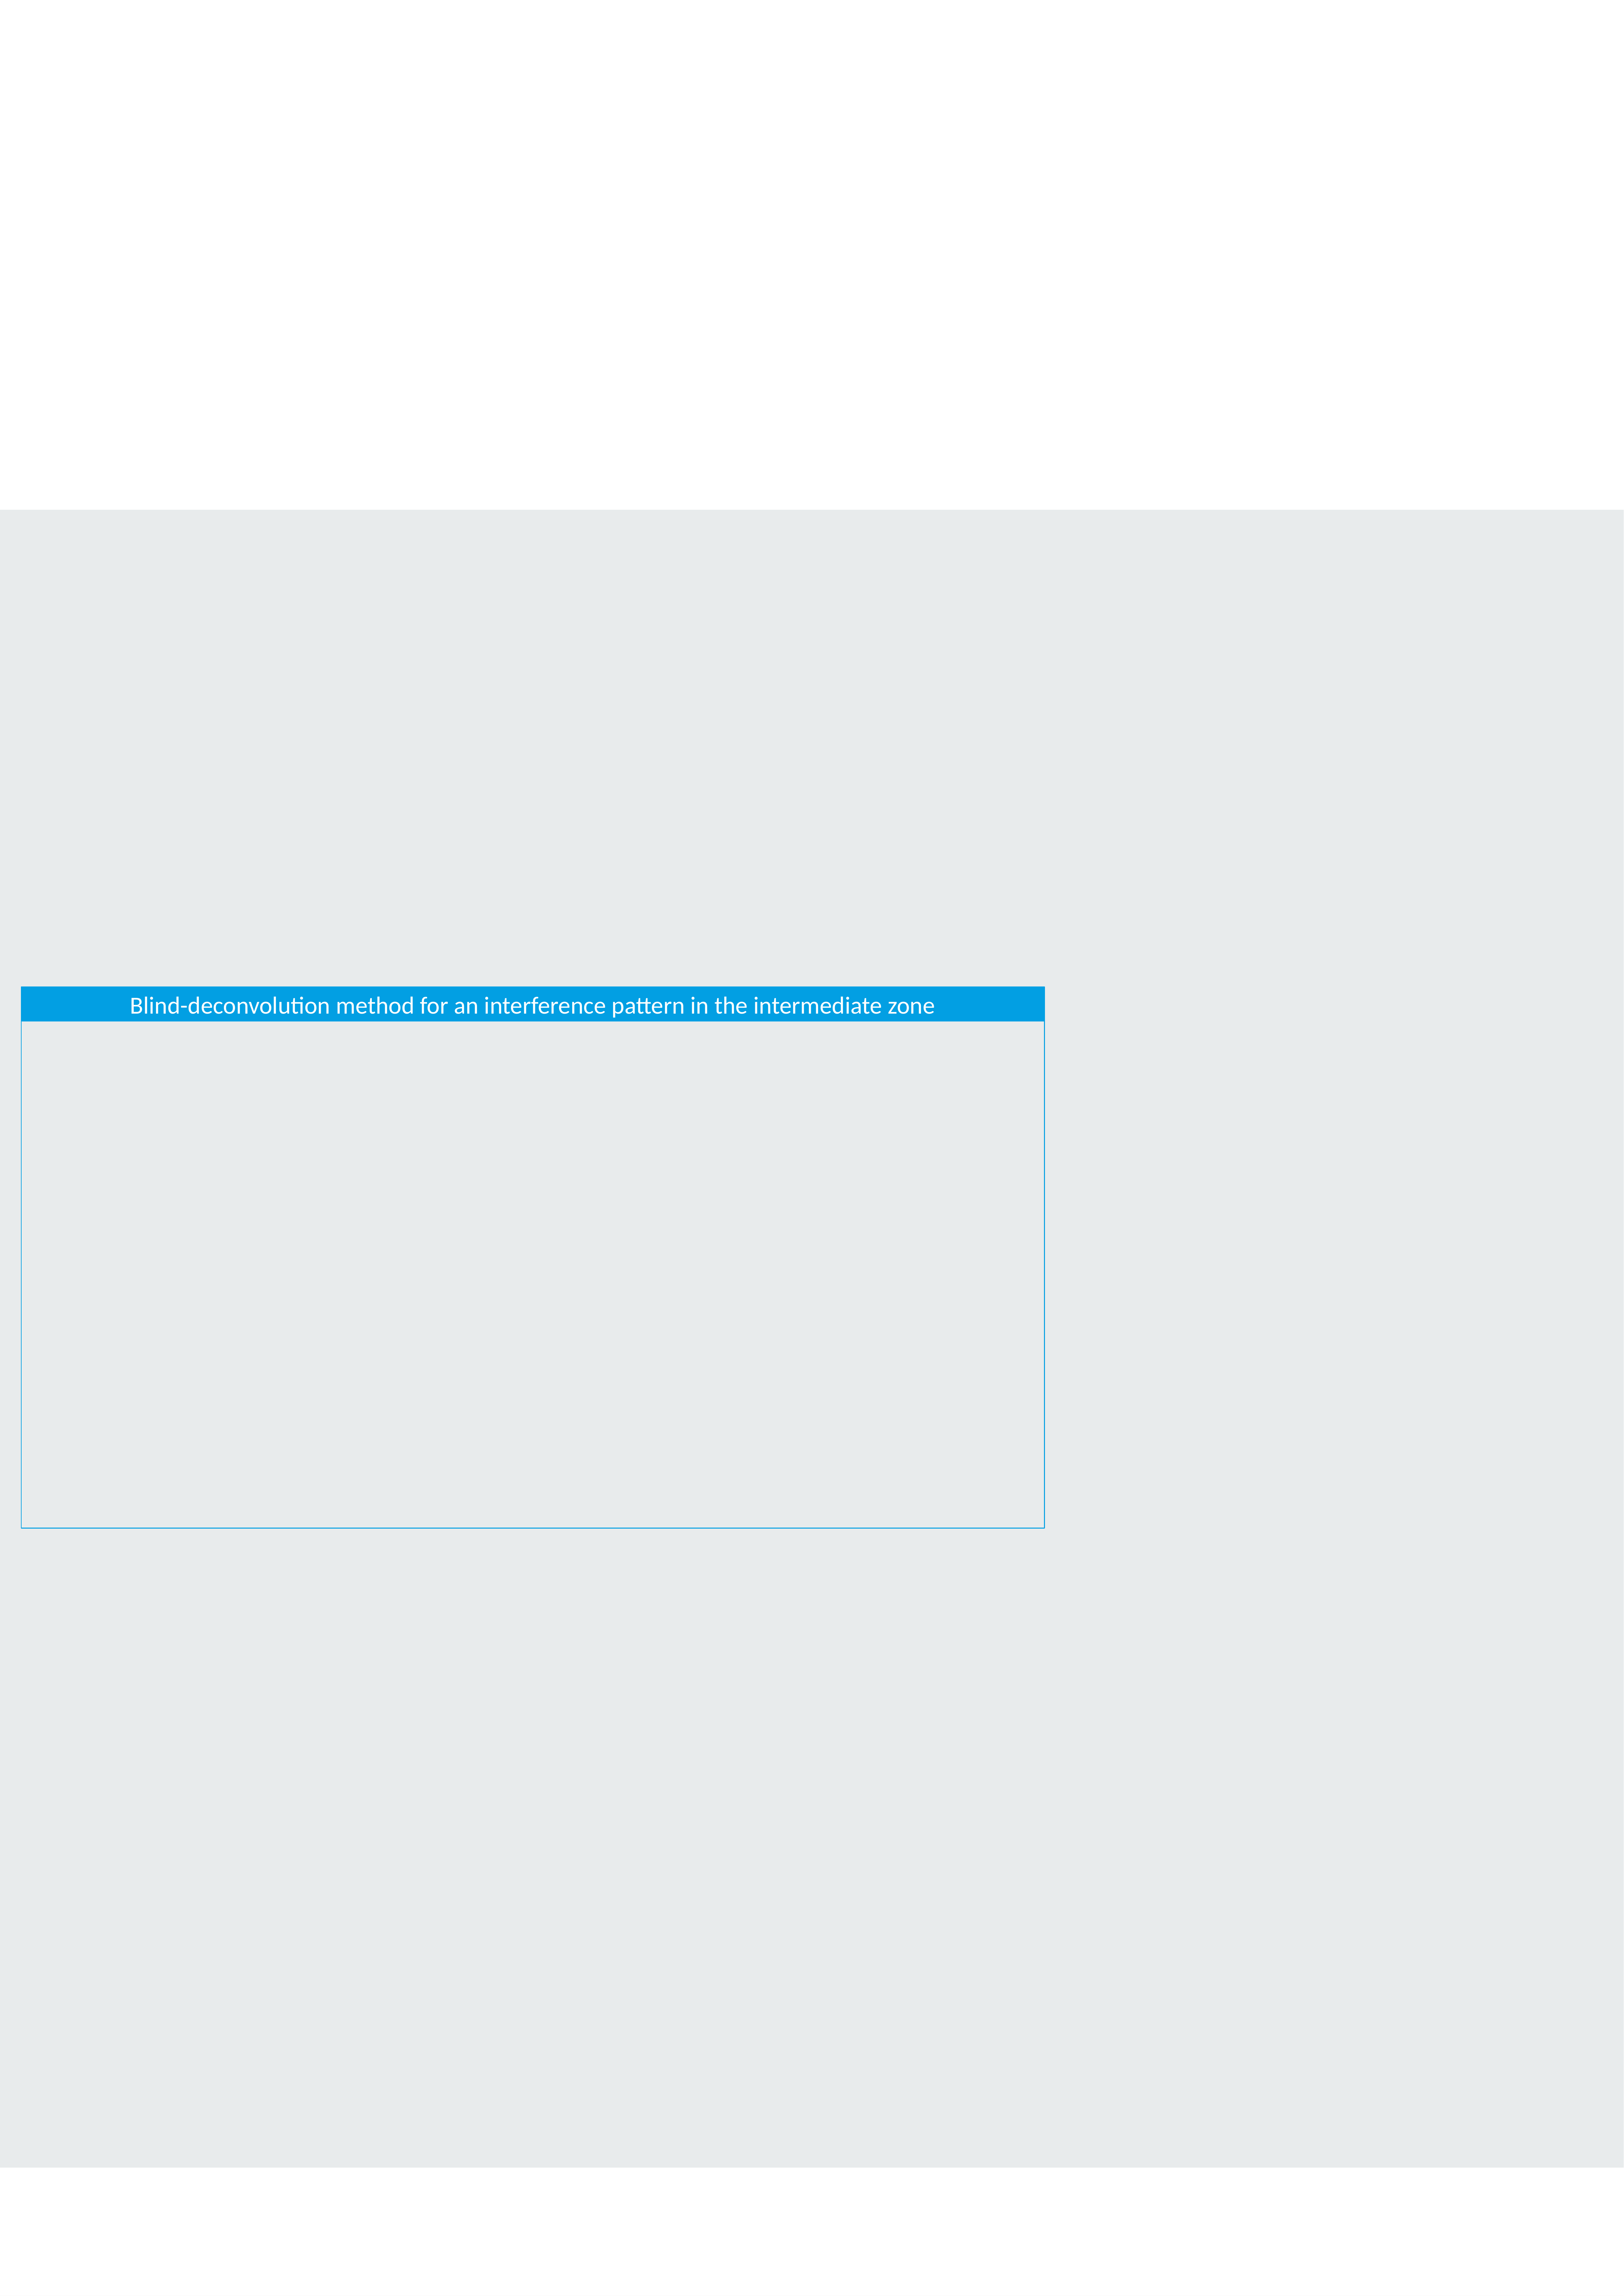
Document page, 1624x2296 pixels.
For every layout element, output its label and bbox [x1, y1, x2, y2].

text_box [21, 987, 1045, 1528]
